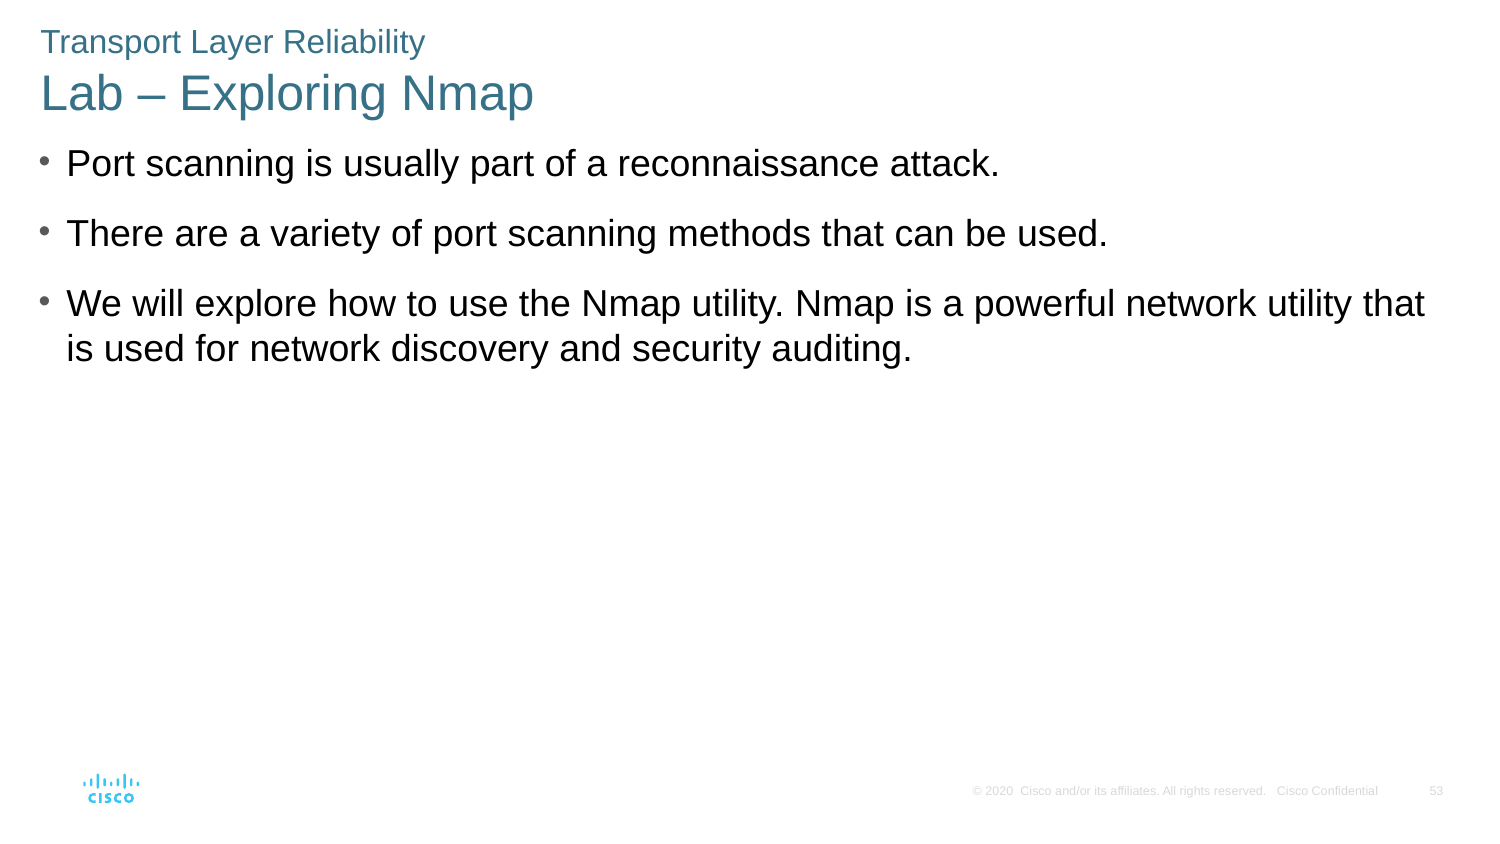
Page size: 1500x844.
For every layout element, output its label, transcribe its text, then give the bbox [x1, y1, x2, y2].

list Port scanning is usually part of a reconnaissance attack. There are a variety of port scanning methods that can be used. We will explore how to use the Nmap utility. Nmap is a powerful network utility that is used for network discovery and security auditing. [23, 131, 1475, 422]
text_box Transport Layer Reliability Lab – Exploring Nmap [25, 8, 1479, 133]
